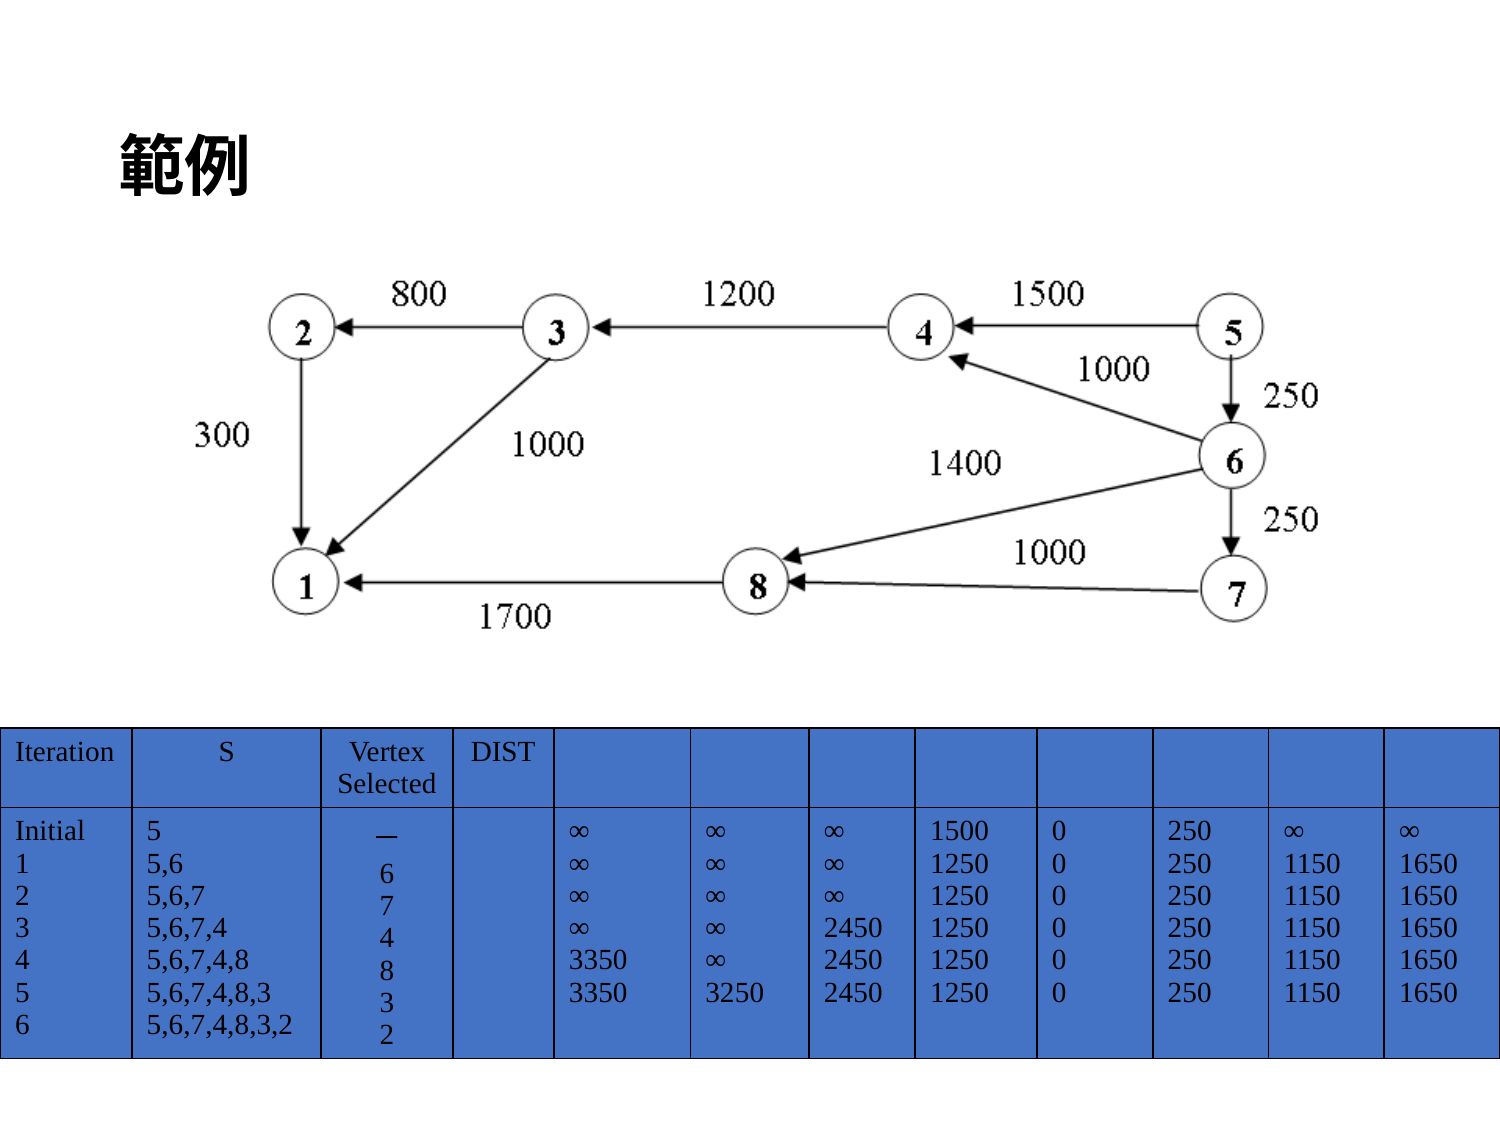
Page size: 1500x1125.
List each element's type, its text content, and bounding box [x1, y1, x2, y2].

table_header [1038, 729, 1152, 807]
table_cell ∞ 1150 1150 1150 1150 1150 [1269, 808, 1383, 1058]
table_header [810, 729, 914, 807]
table_header [1385, 729, 1499, 807]
table_header [555, 729, 690, 807]
table_header Iteration [1, 729, 131, 807]
table_cell [454, 808, 553, 1058]
table_cell ∞ ∞ ∞ 2450 2450 2450 [810, 808, 914, 1058]
table_cell 0 0 0 0 0 0 [1038, 808, 1152, 1058]
table_header Vertex Selected [322, 729, 452, 807]
table_header DIST [454, 729, 553, 807]
table_cell ∞ ∞ ∞ ∞ 3350 3350 [555, 808, 690, 1058]
table_cell 1500 1250 1250 1250 1250 1250 [916, 808, 1036, 1058]
table_header [916, 729, 1036, 807]
table_header [1269, 729, 1383, 807]
table_cell ∞ ∞ ∞ ∞ ∞ 3250 [691, 808, 808, 1058]
title 範例 [103, 59, 1397, 278]
picture [170, 231, 1343, 665]
table_cell Initial 1 2 3 4 5 6 [1, 808, 131, 1058]
table_cell － 6 7 4 8 3 2 [322, 808, 452, 1058]
table_cell 250 250 250 250 250 250 [1154, 808, 1268, 1058]
table_header [691, 729, 808, 807]
table_cell 5 5,6 5,6,7 5,6,7,4 5,6,7,4,8 5,6,7,4,8,3 5,6,7,4,8,3,2 [133, 808, 320, 1058]
table_cell ∞ 1650 1650 1650 1650 1650 [1385, 808, 1499, 1058]
table_header [1154, 729, 1268, 807]
table_header S [133, 729, 320, 807]
